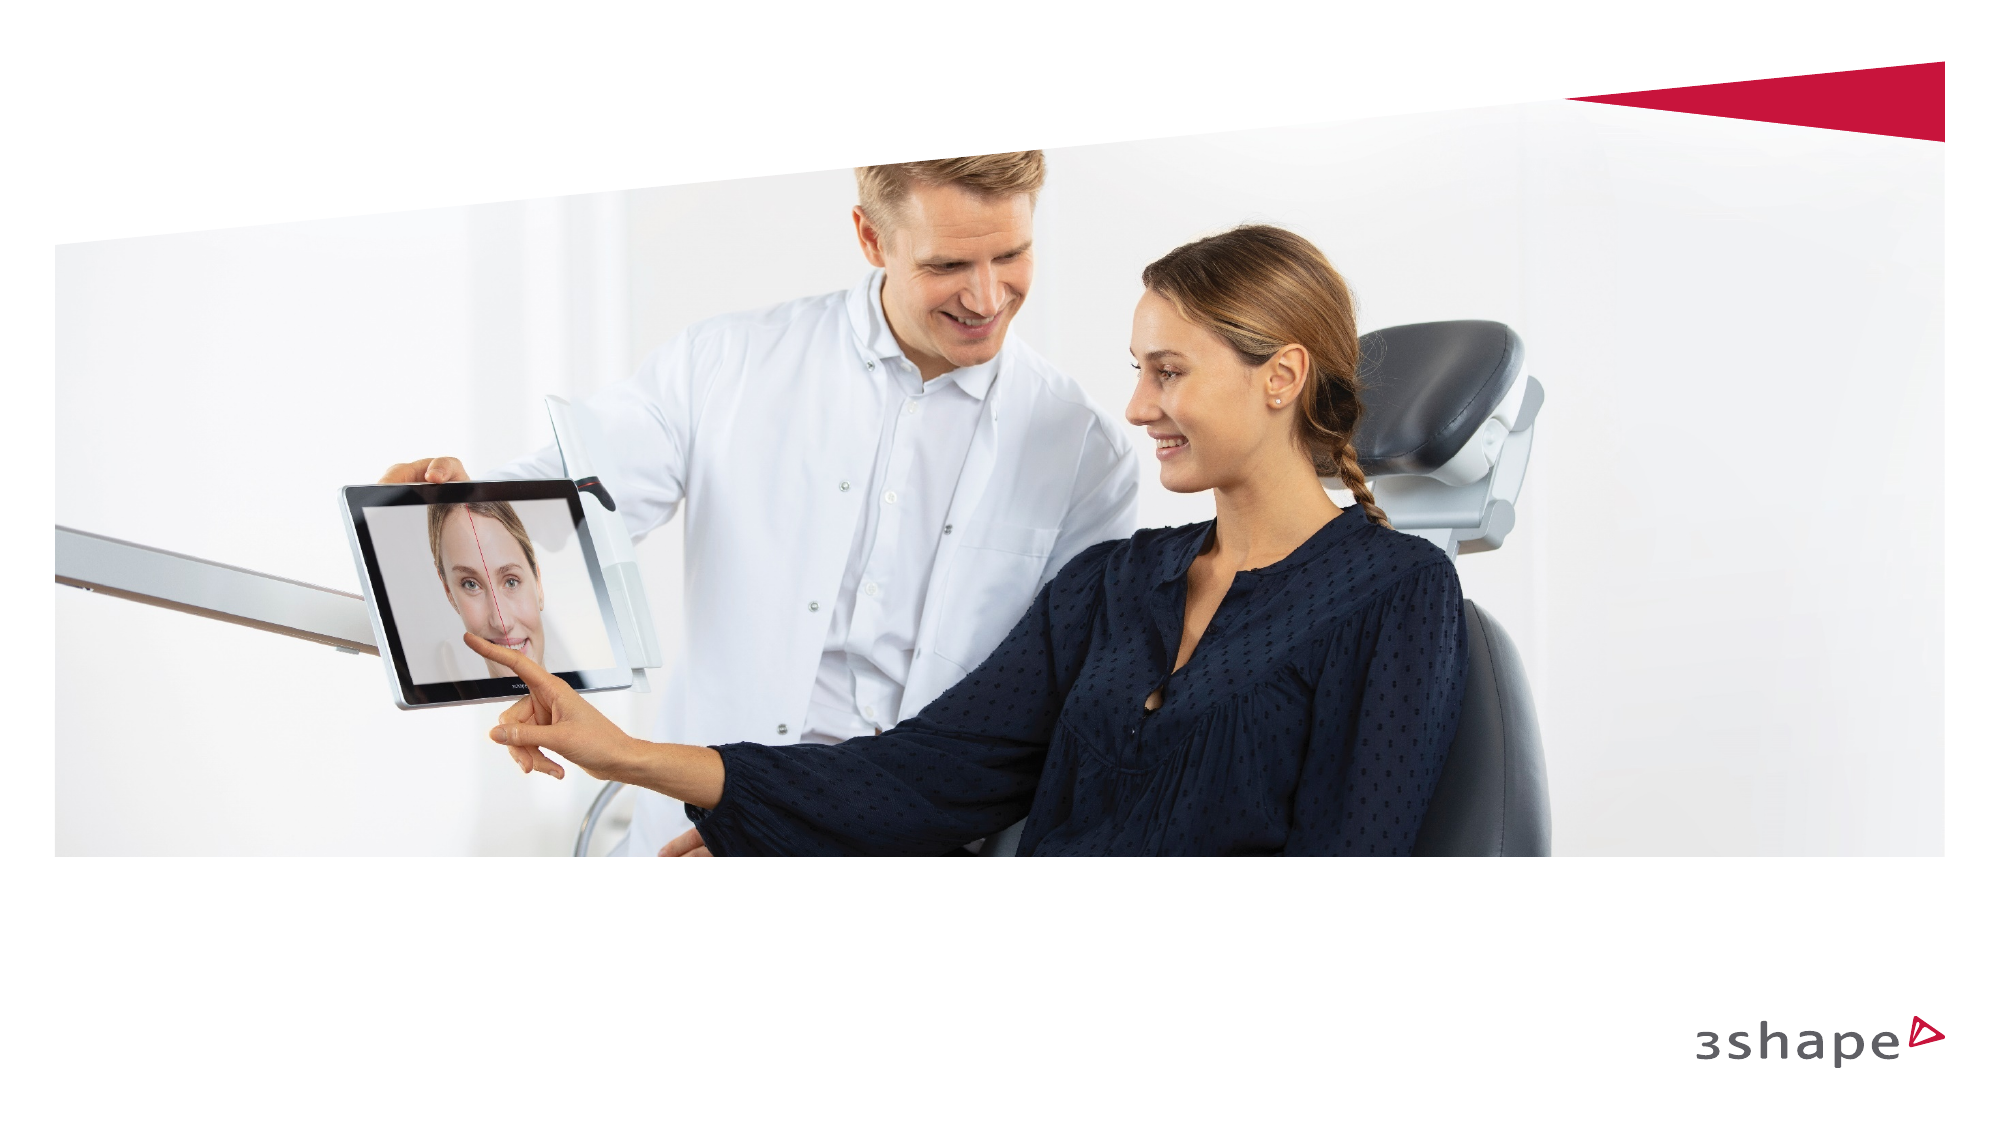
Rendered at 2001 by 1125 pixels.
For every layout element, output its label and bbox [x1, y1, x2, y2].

picture [54, 98, 1945, 858]
